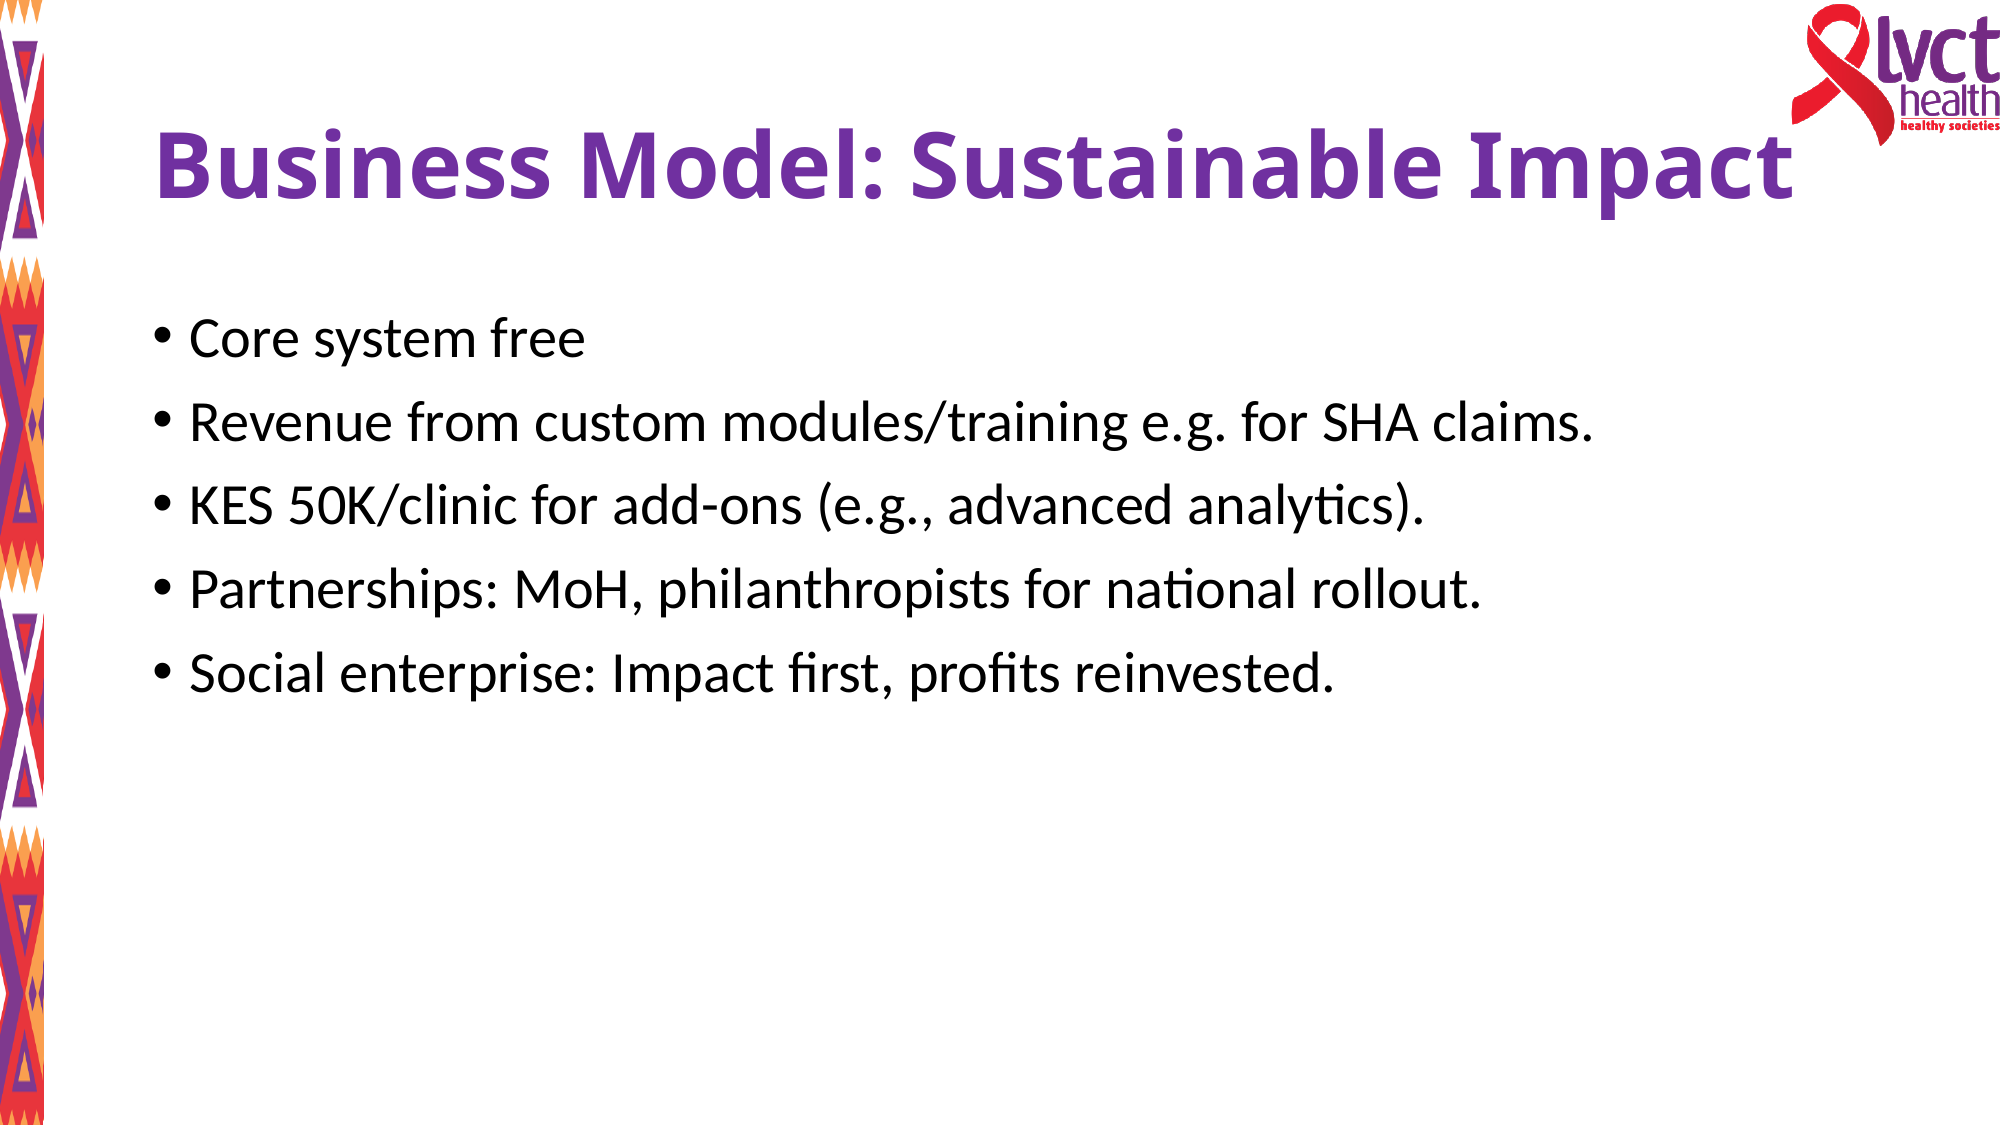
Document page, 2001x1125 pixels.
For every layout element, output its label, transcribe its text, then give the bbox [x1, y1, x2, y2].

picture [0, 0, 44, 1125]
picture [1790, 0, 2000, 146]
title Business Model: Sustainable Impact [137, 59, 1863, 278]
list Core system free Revenue from custom modules/training e.g. for SHA claims. KES 50K/clinic for add-ons (e.g., advanced analytics). Partnerships: MoH, philanthropists for national rollout. Social enterprise: Impact first, profits reinvested. [137, 299, 1863, 1014]
